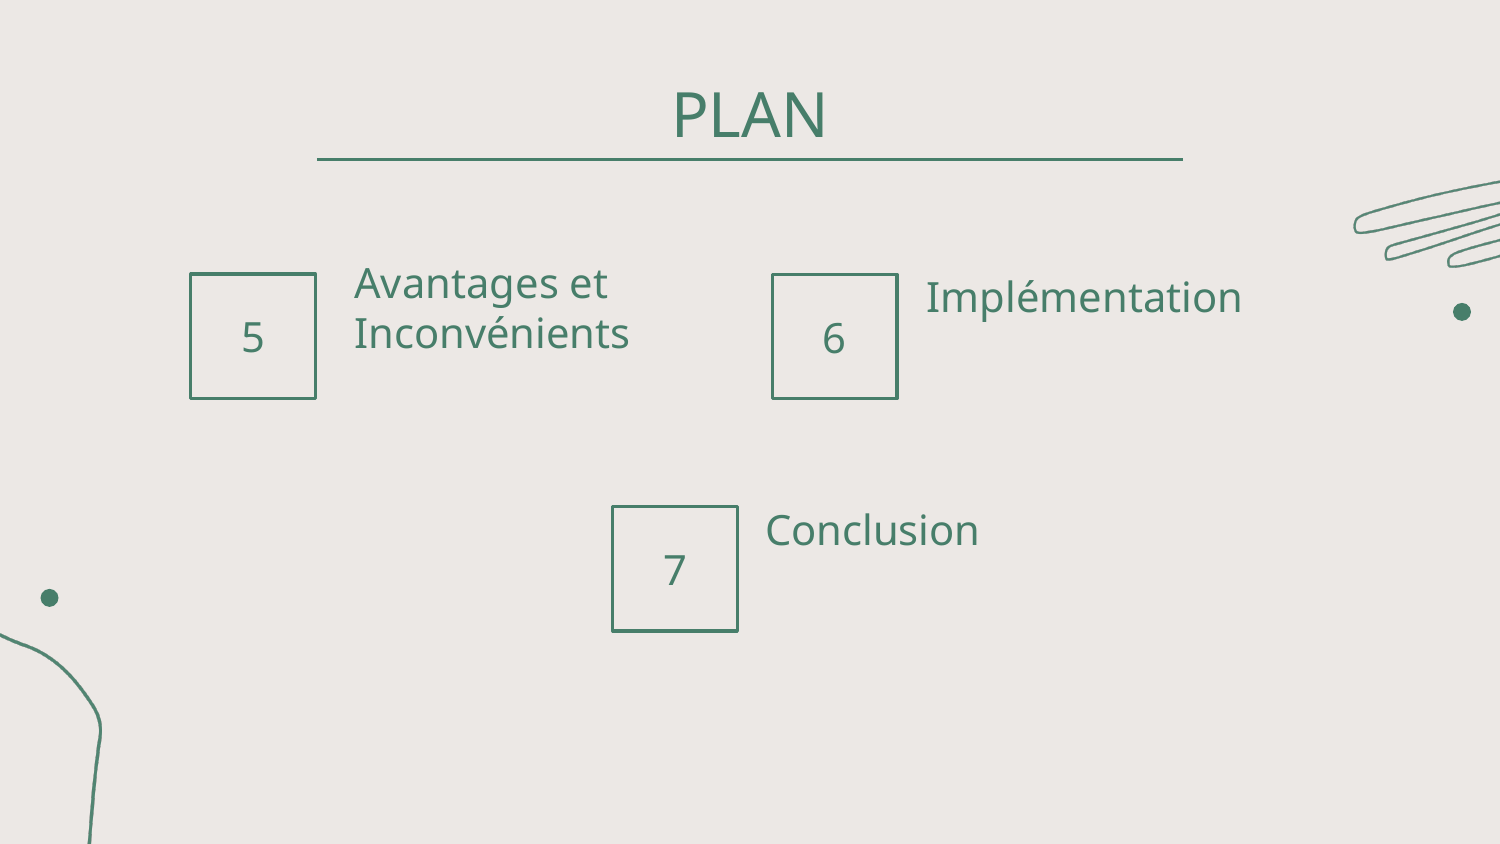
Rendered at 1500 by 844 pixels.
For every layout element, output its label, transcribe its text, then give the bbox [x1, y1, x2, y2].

title 7 [611, 505, 739, 633]
title 5 [189, 272, 317, 400]
picture [0, 602, 102, 844]
picture [1353, 170, 1500, 268]
title Implémentation [911, 276, 1323, 337]
title Conclusion [750, 508, 1135, 569]
title Avantages et Inconvénients [339, 169, 724, 422]
title 6 [771, 273, 899, 400]
title PLAN [118, 60, 1382, 150]
